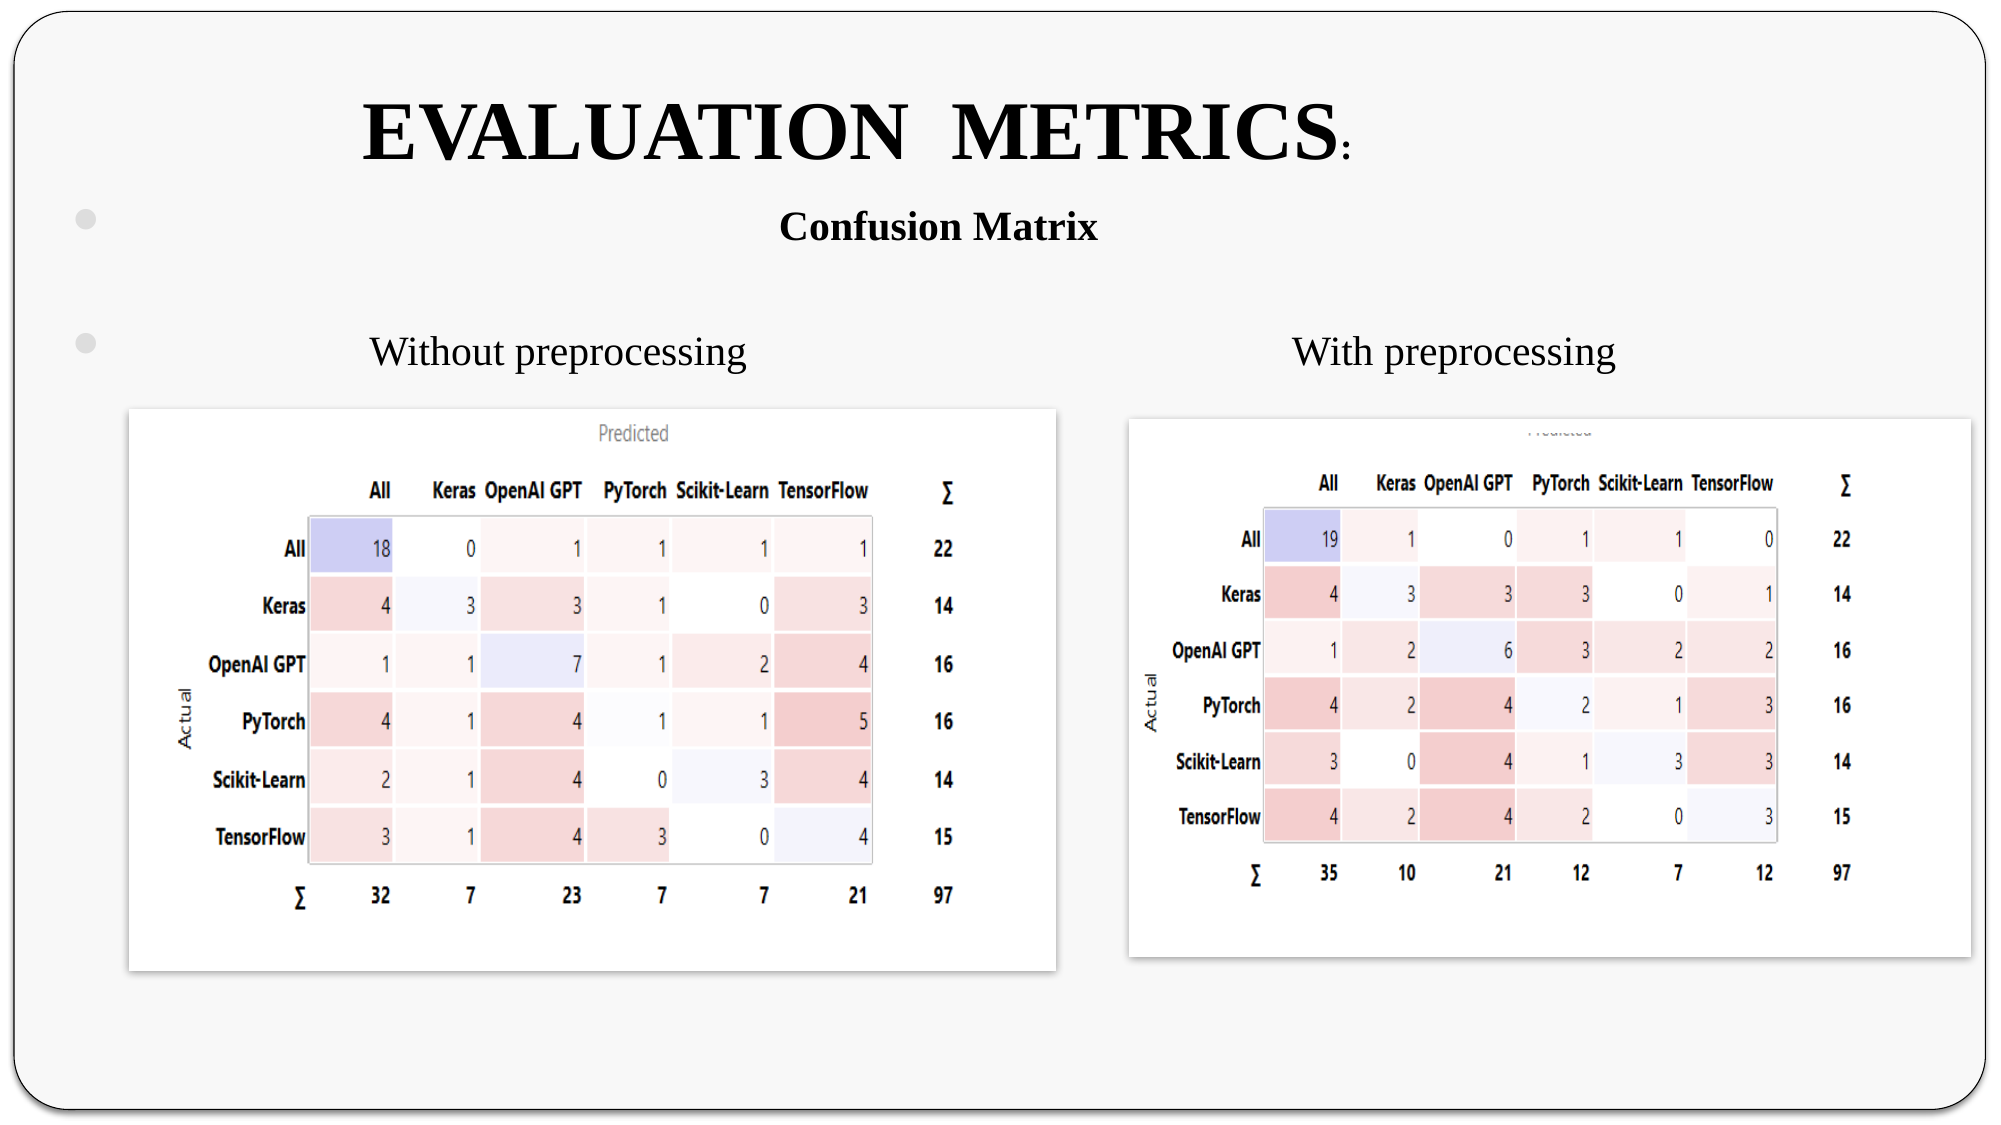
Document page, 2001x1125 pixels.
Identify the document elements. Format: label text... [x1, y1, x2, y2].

picture [143, 423, 1042, 957]
list Confusion Matrix Without preprocessing With preprocessing [57, 191, 1863, 989]
title EVALUATION METRICS: [57, 25, 1783, 191]
picture [1143, 433, 1957, 943]
